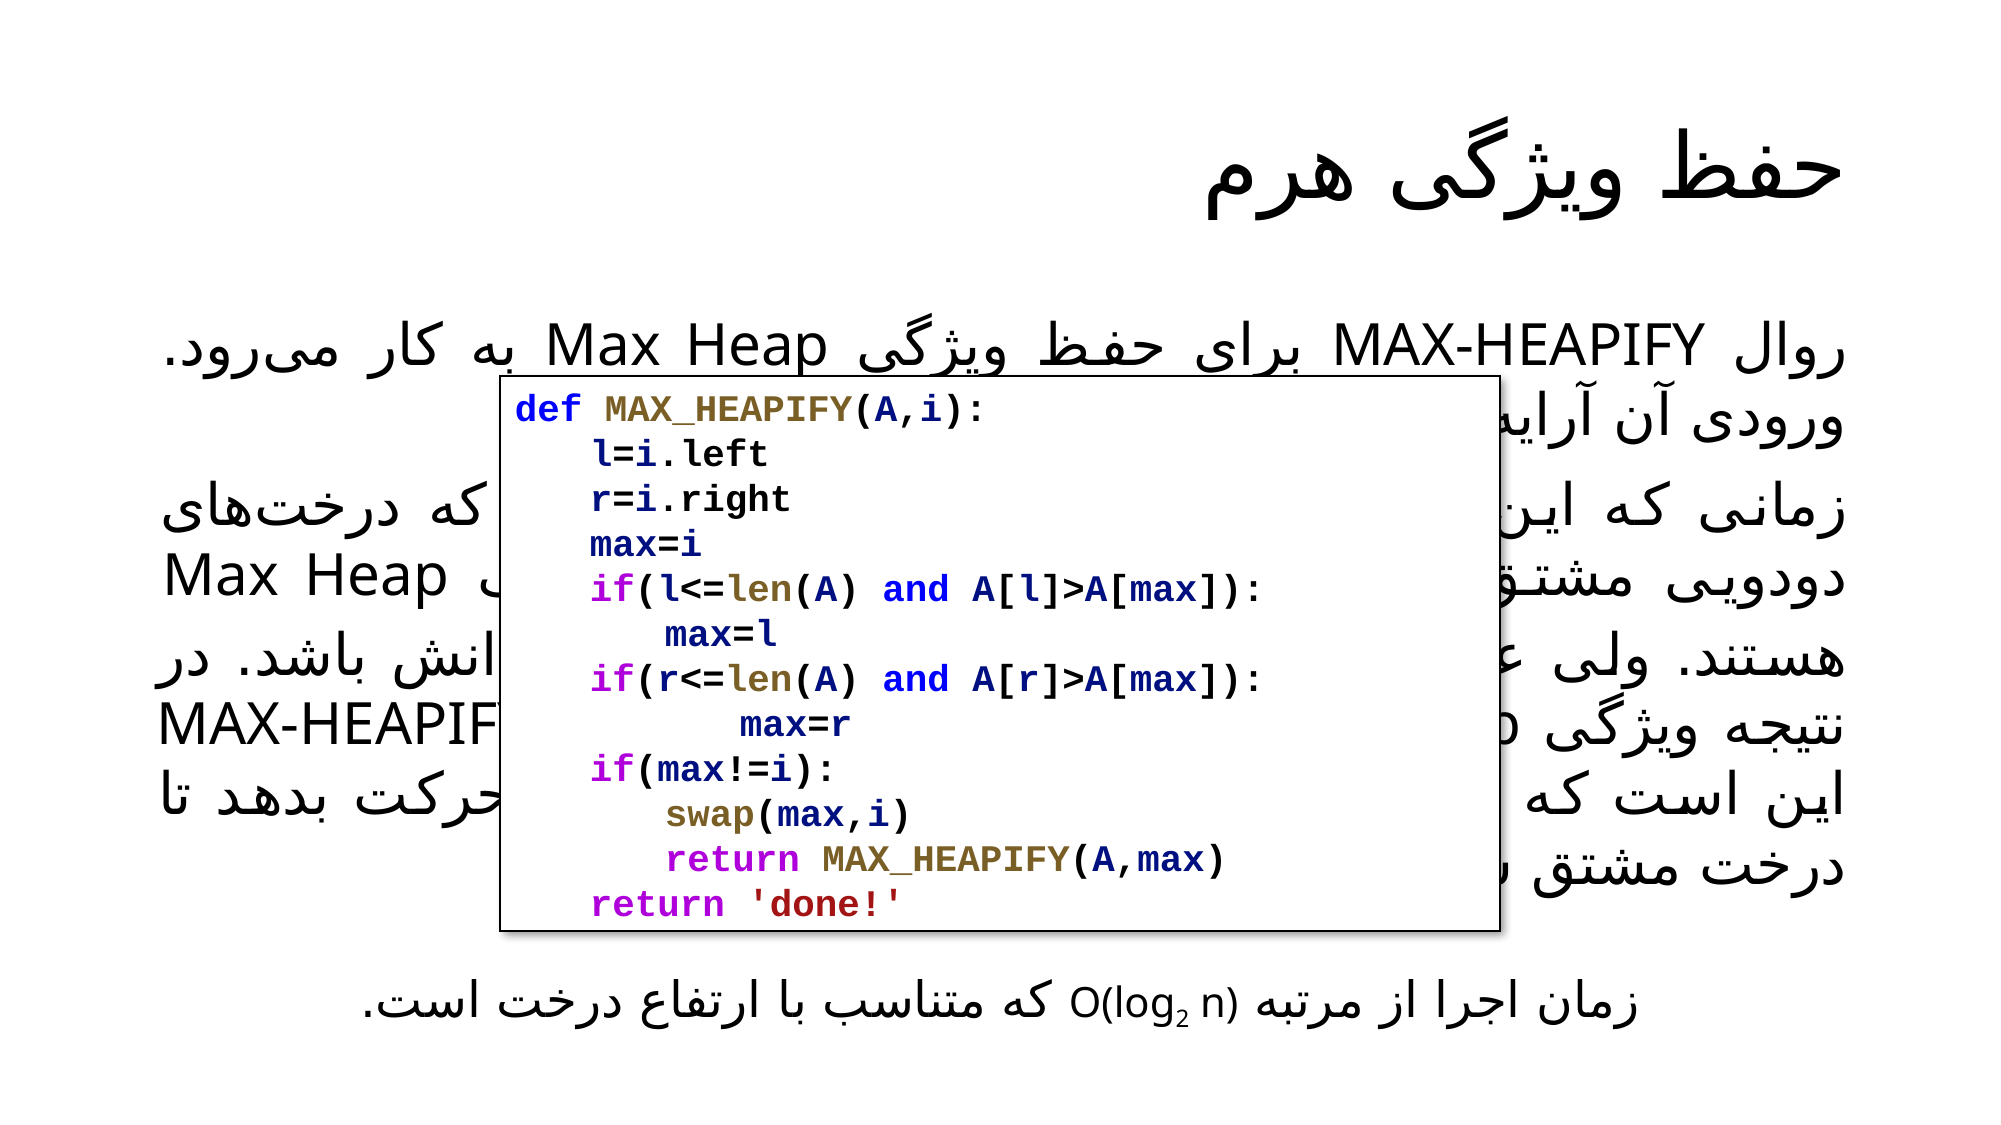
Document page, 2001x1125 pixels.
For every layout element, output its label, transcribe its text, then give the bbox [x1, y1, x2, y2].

title حفظ ویژگی هرم [137, 59, 1863, 278]
text_box زمان اجرا از مرتبه O(log2 n) که متناسب با ارتفاع درخت است. [345, 959, 1655, 1040]
text_box def MAX_HEAPIFY(A,i): l=i.left r=i.right max=i if(l<=len(A) and A[l]>A[max]): max=l if(r<=len(A) and A[r]>A[max]): max=r if(max!=i): swap(max,i) return MAX_HEAPIFY(A,max) return 'done!' [499, 375, 1501, 932]
list روال MAX-HEAPIFY برای حفظ ویژگی Max Heap به‌ کار می‌رود. ورودی آن آرایه‌ی A و اندیس i در آرایه است. زمانی که این روال فراخوانی می‌شود فرض می‌شود که درخت‌های دودویی مشتق شده از ileft و iright خود به تنهایی یک Max Heap هستند. ولی عنصر A[i] ممکن است کوچک‌تر از فرزندانش باشد. در نتیجه ویژگی Max Heap از بین می‌رود. وظیفه روال MAX-HEAPIFY این است که مقدار موجود در A[i] را به سمت پایین حرکت بدهد تا درخت مشتق شده از i یک Max Heap شود. [137, 299, 1863, 1014]
